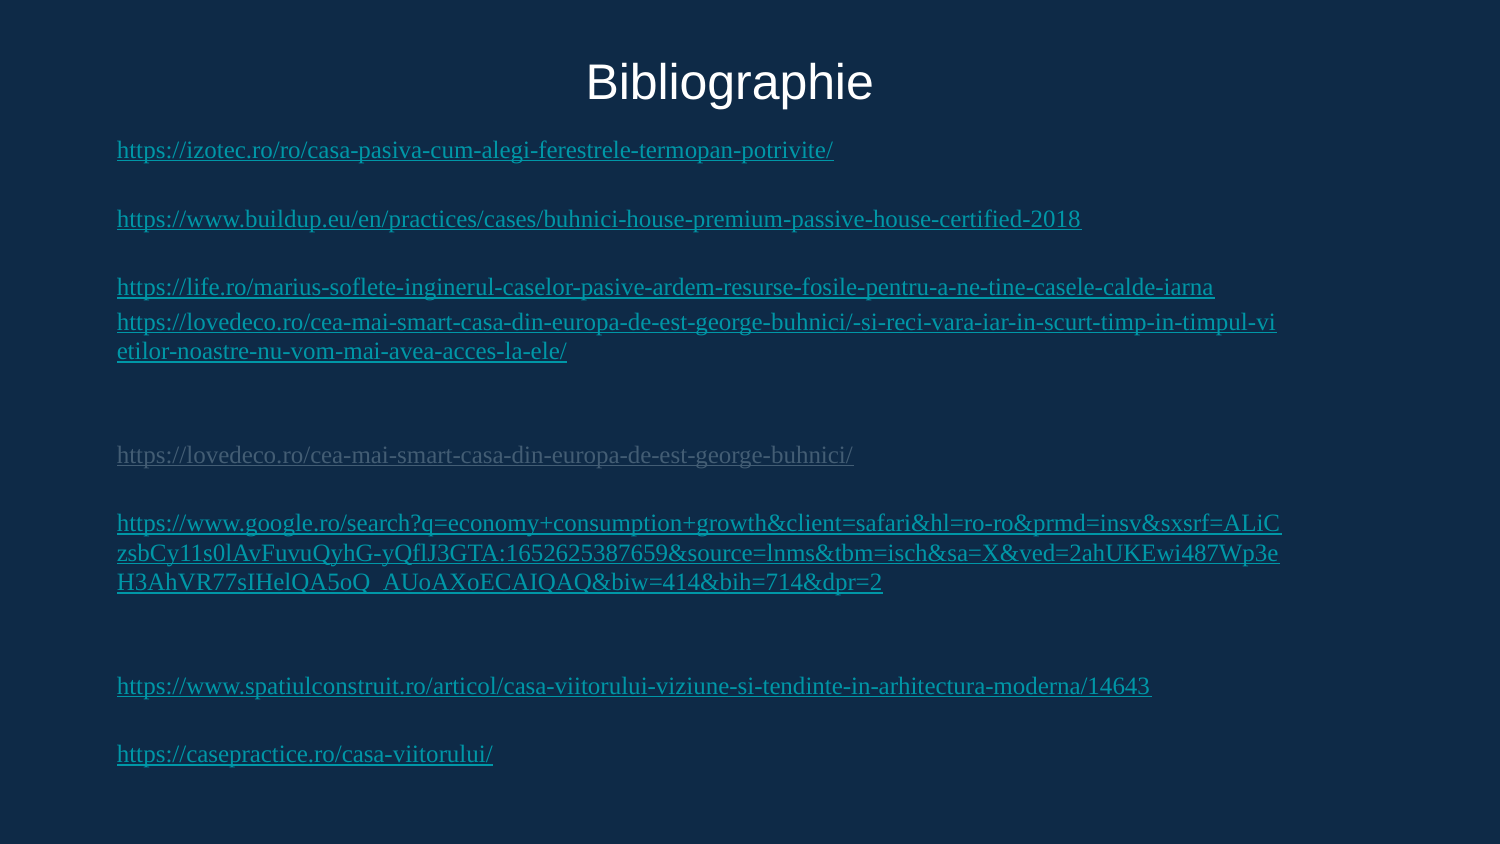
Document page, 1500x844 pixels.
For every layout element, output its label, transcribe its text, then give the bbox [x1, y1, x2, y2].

title Bibliographie [136, 34, 1337, 114]
list https://izotec.ro/ro/casa-pasiva-cum-alegi-ferestrele-termopan-potrivite/ https://www.buildup.eu/en/practices/cases/buhnici-house-premium-passive-house-certified-2018 https://life.ro/marius-soflete-inginerul-caselor-pasive-ardem-resurse-fosile-pentru-a-ne-tine-casele-calde-iarna https://lovedeco.ro/cea-mai-smart-casa-din-europa-de-est-george-buhnici/-si-reci-vara-iar-in-scurt-timp-in-timpul-vietilor-noastre-nu-vom-mai-avea-acces-la-ele/ https://lovedeco.ro/cea-mai-smart-casa-din-europa-de-est-george-buhnici/ https://www.google.ro/search?q=economy+consumption+growth&client=safari&hl=ro-ro&prmd=insv&sxsrf=ALiCzsbCy11s0lAvFuvuQyhG-yQflJ3GTA:1652625387659&source=lnms&tbm=isch&sa=X&ved=2ahUKEwi487Wp3eH3AhVR77sIHelQA5oQ_AUoAXoECAIQAQ&biw=414&bih=714&dpr=2 https://www.spatiulconstruit.ro/articol/casa-viitorului-viziune-si-tendinte-in-arhitectura-moderna/14643 https://casepractice.ro/casa-viitorului/ [101, 113, 1302, 810]
